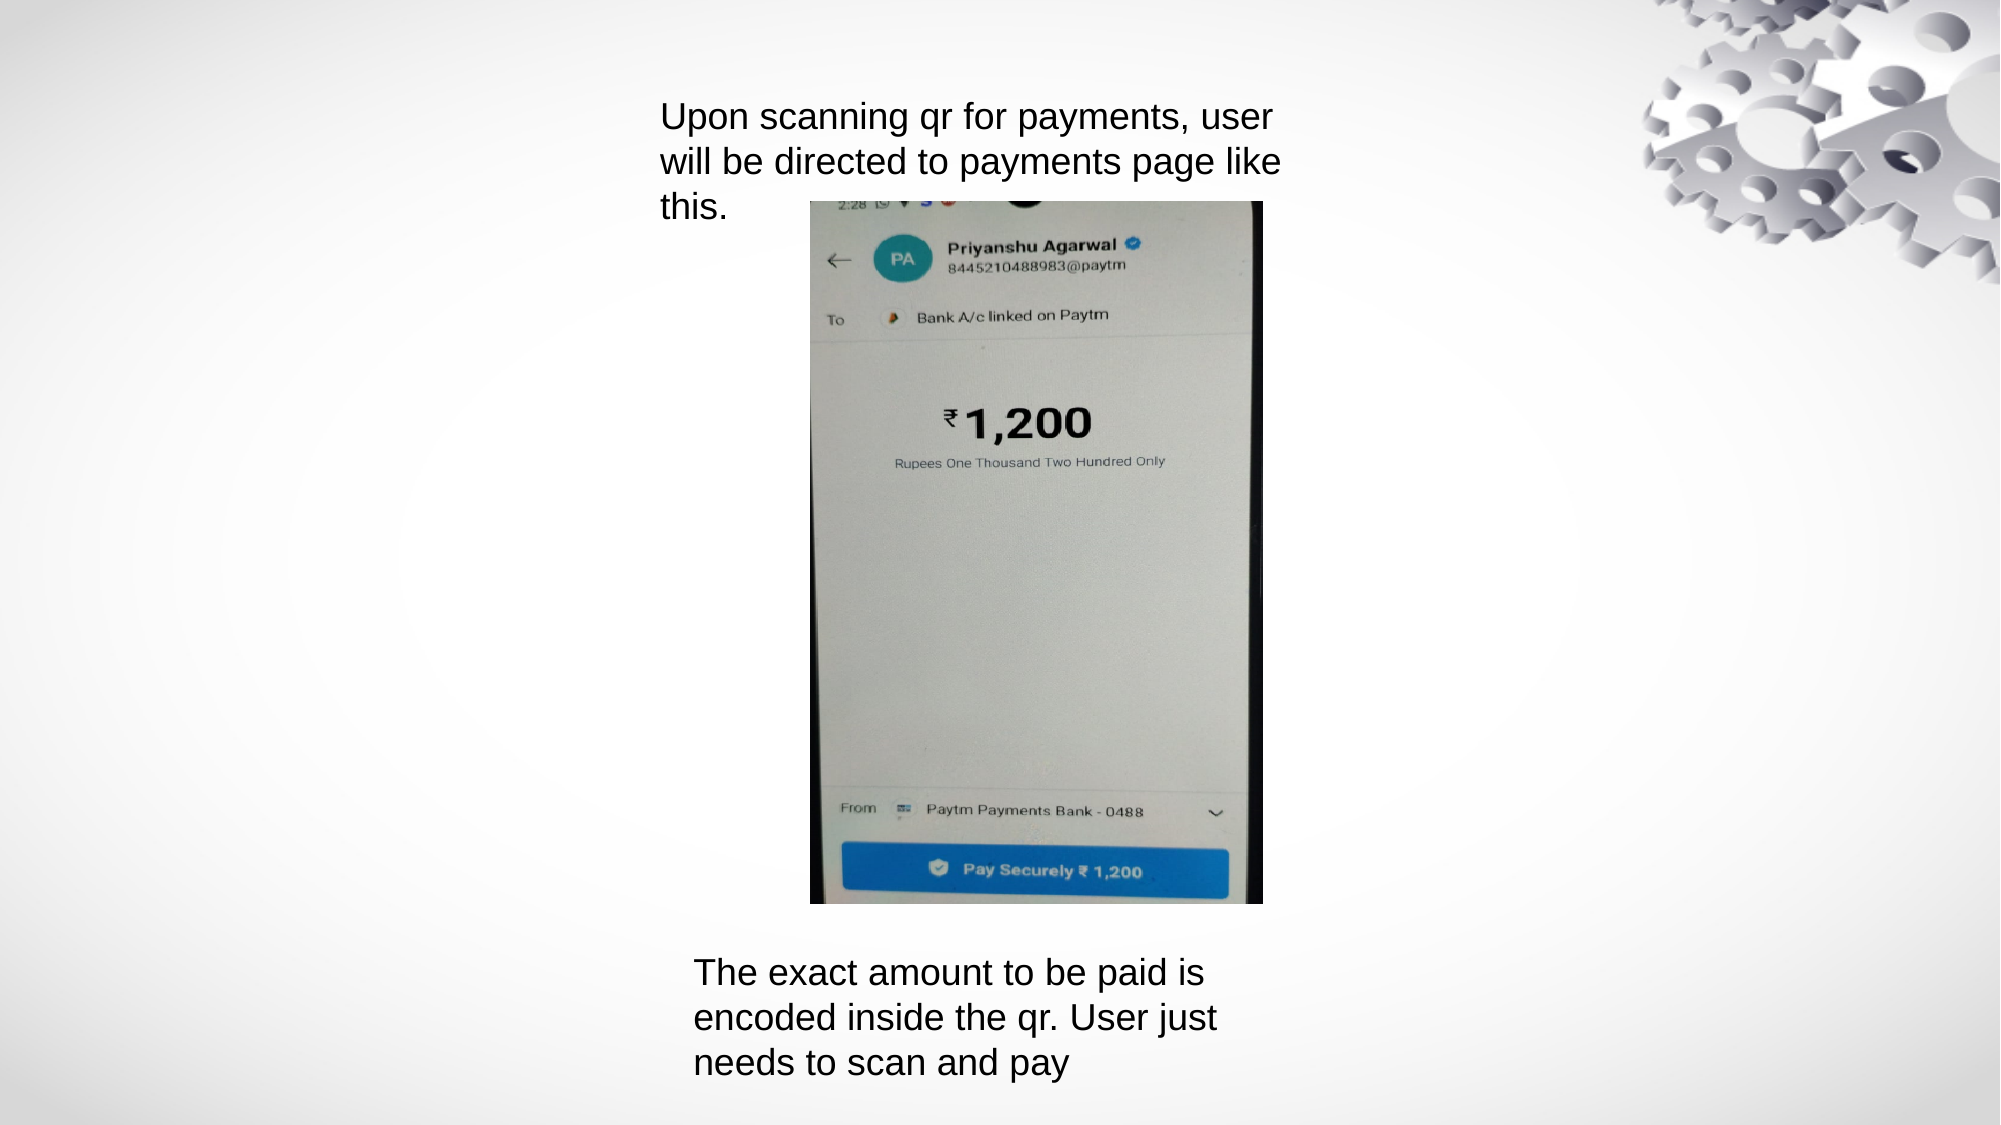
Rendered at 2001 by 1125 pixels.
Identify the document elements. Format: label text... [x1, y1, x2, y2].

picture [0, 0, 2000, 1125]
text_box Upon scanning qr for payments, user will be directed to payments page like this. [645, 84, 1304, 235]
text_box The exact amount to be paid is encoded inside the qr. User just needs to scan and pay [678, 940, 1322, 1091]
